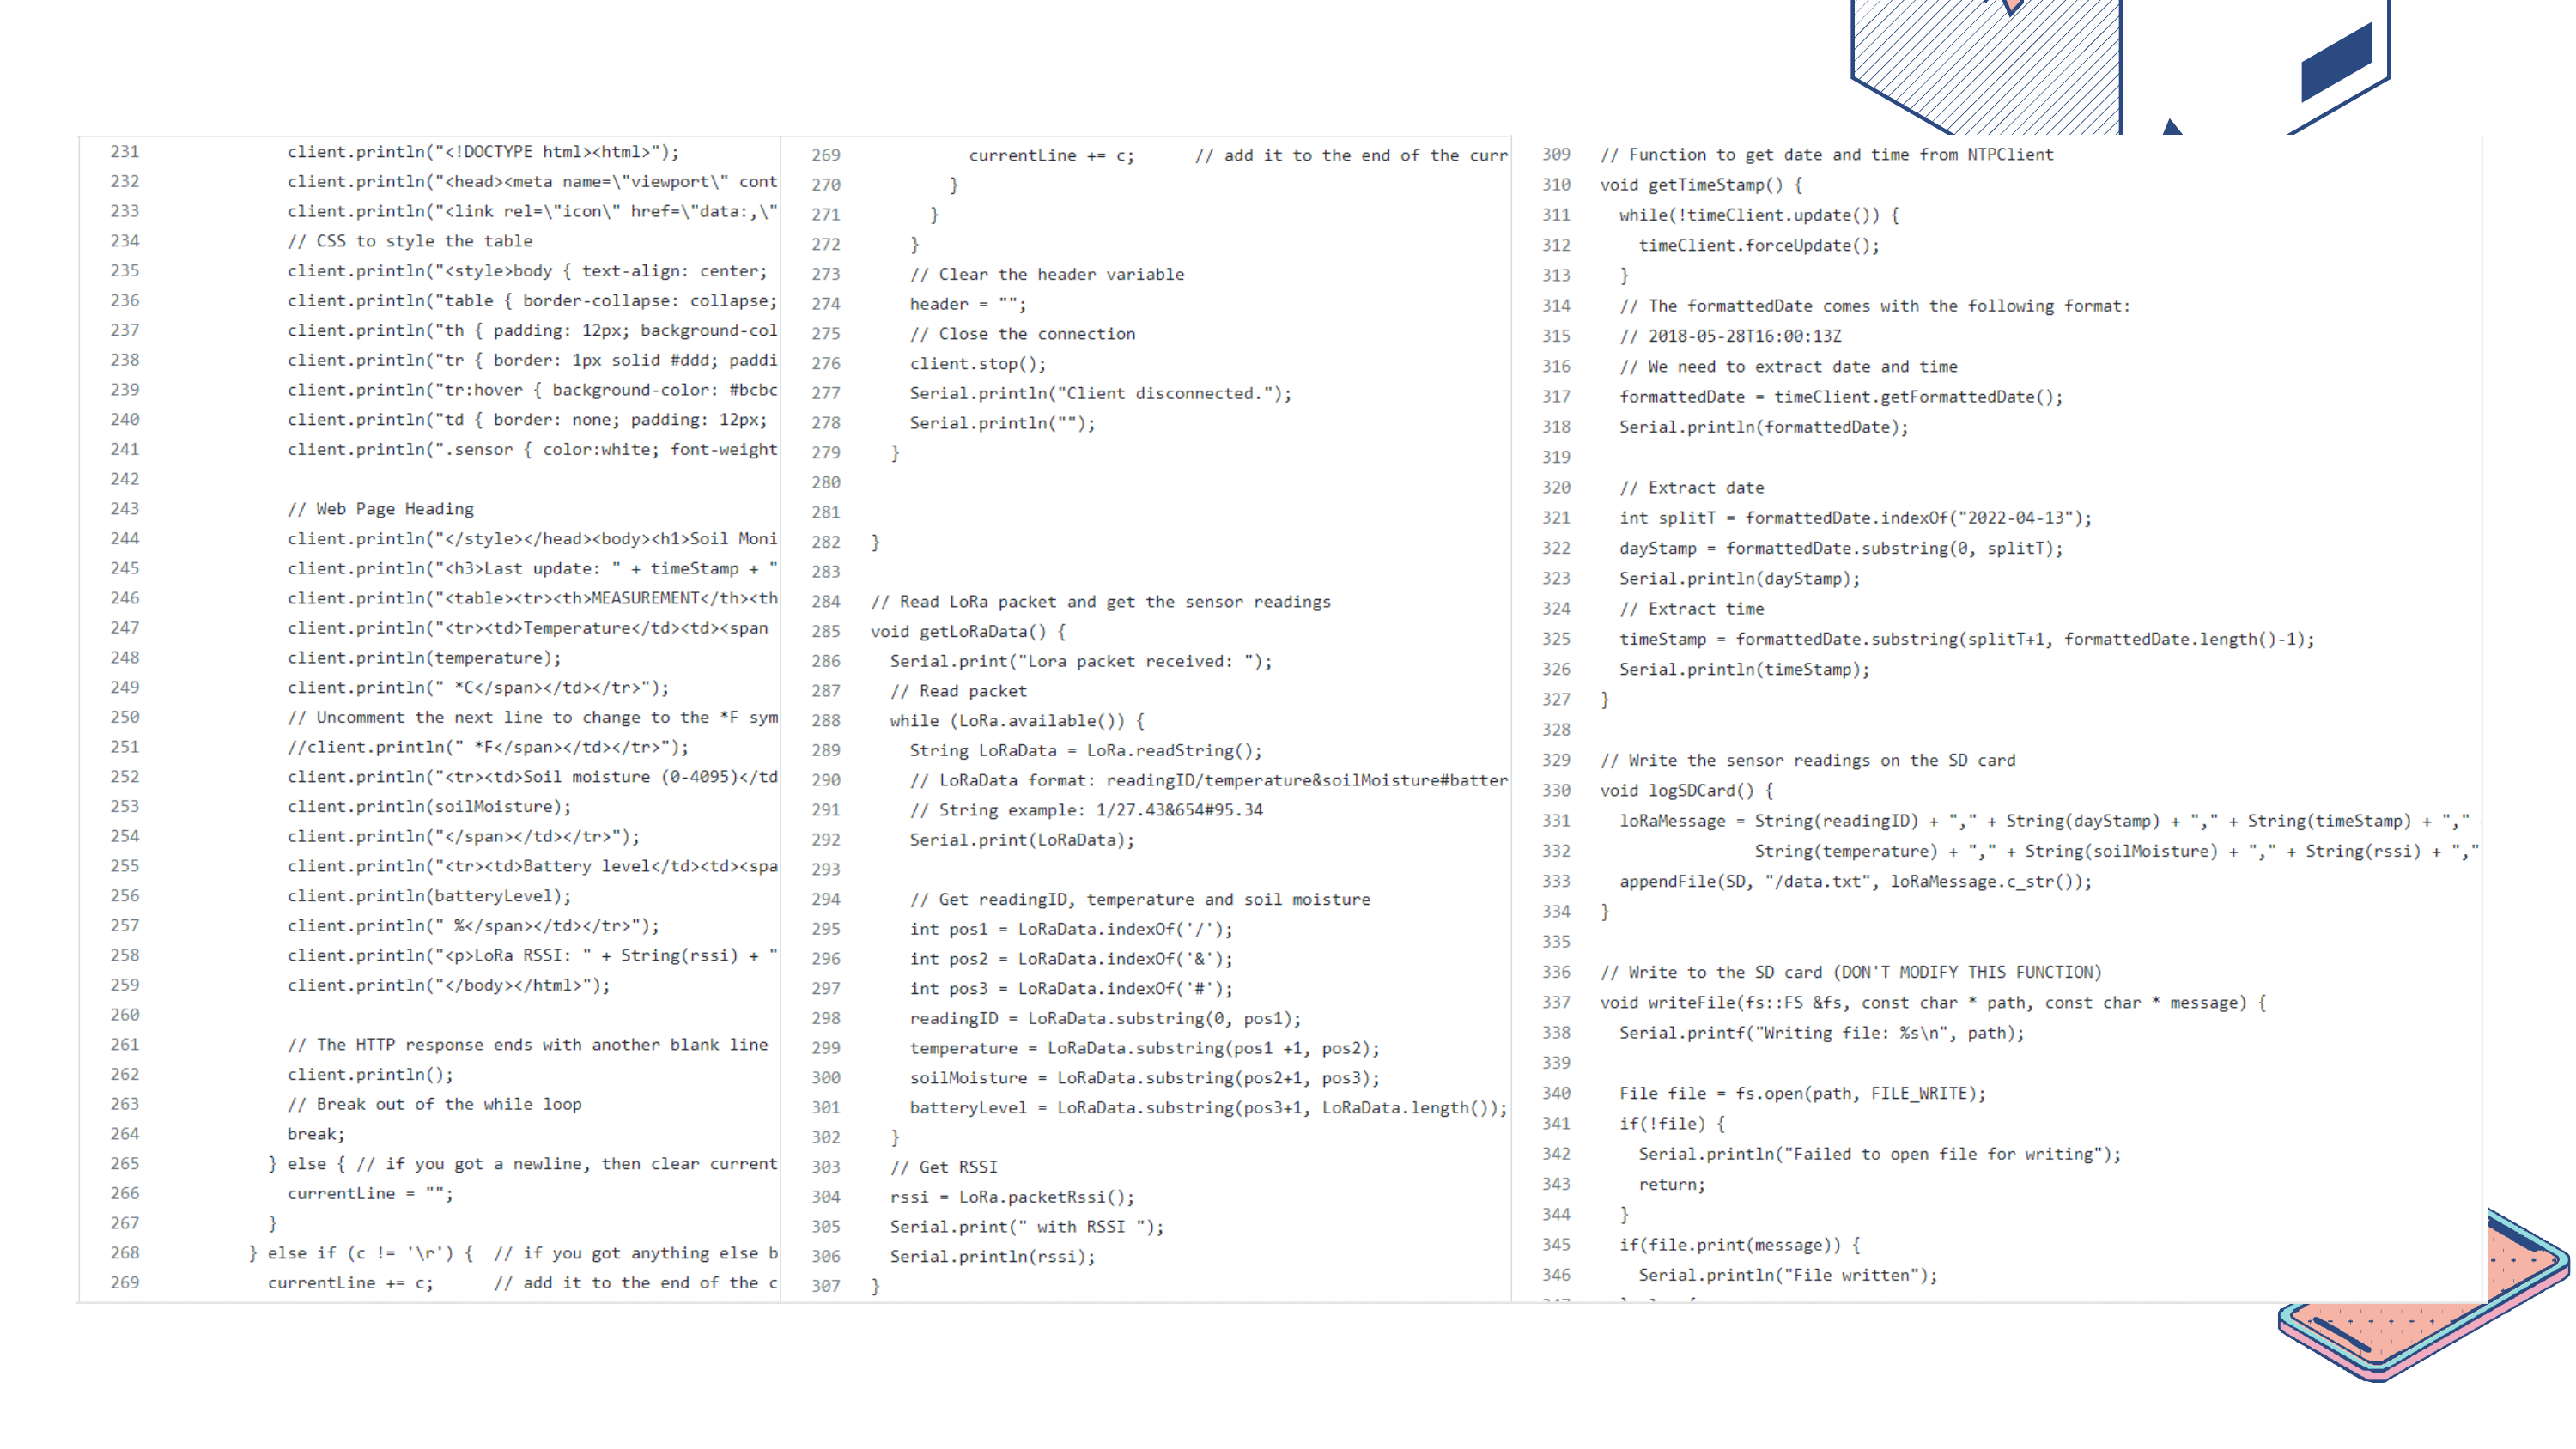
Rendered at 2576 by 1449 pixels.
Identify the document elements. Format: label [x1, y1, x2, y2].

text_box [1850, 0, 2391, 133]
title [0, 5, 1846, 287]
text_box [2277, 1203, 2571, 1383]
picture [76, 135, 2488, 1304]
